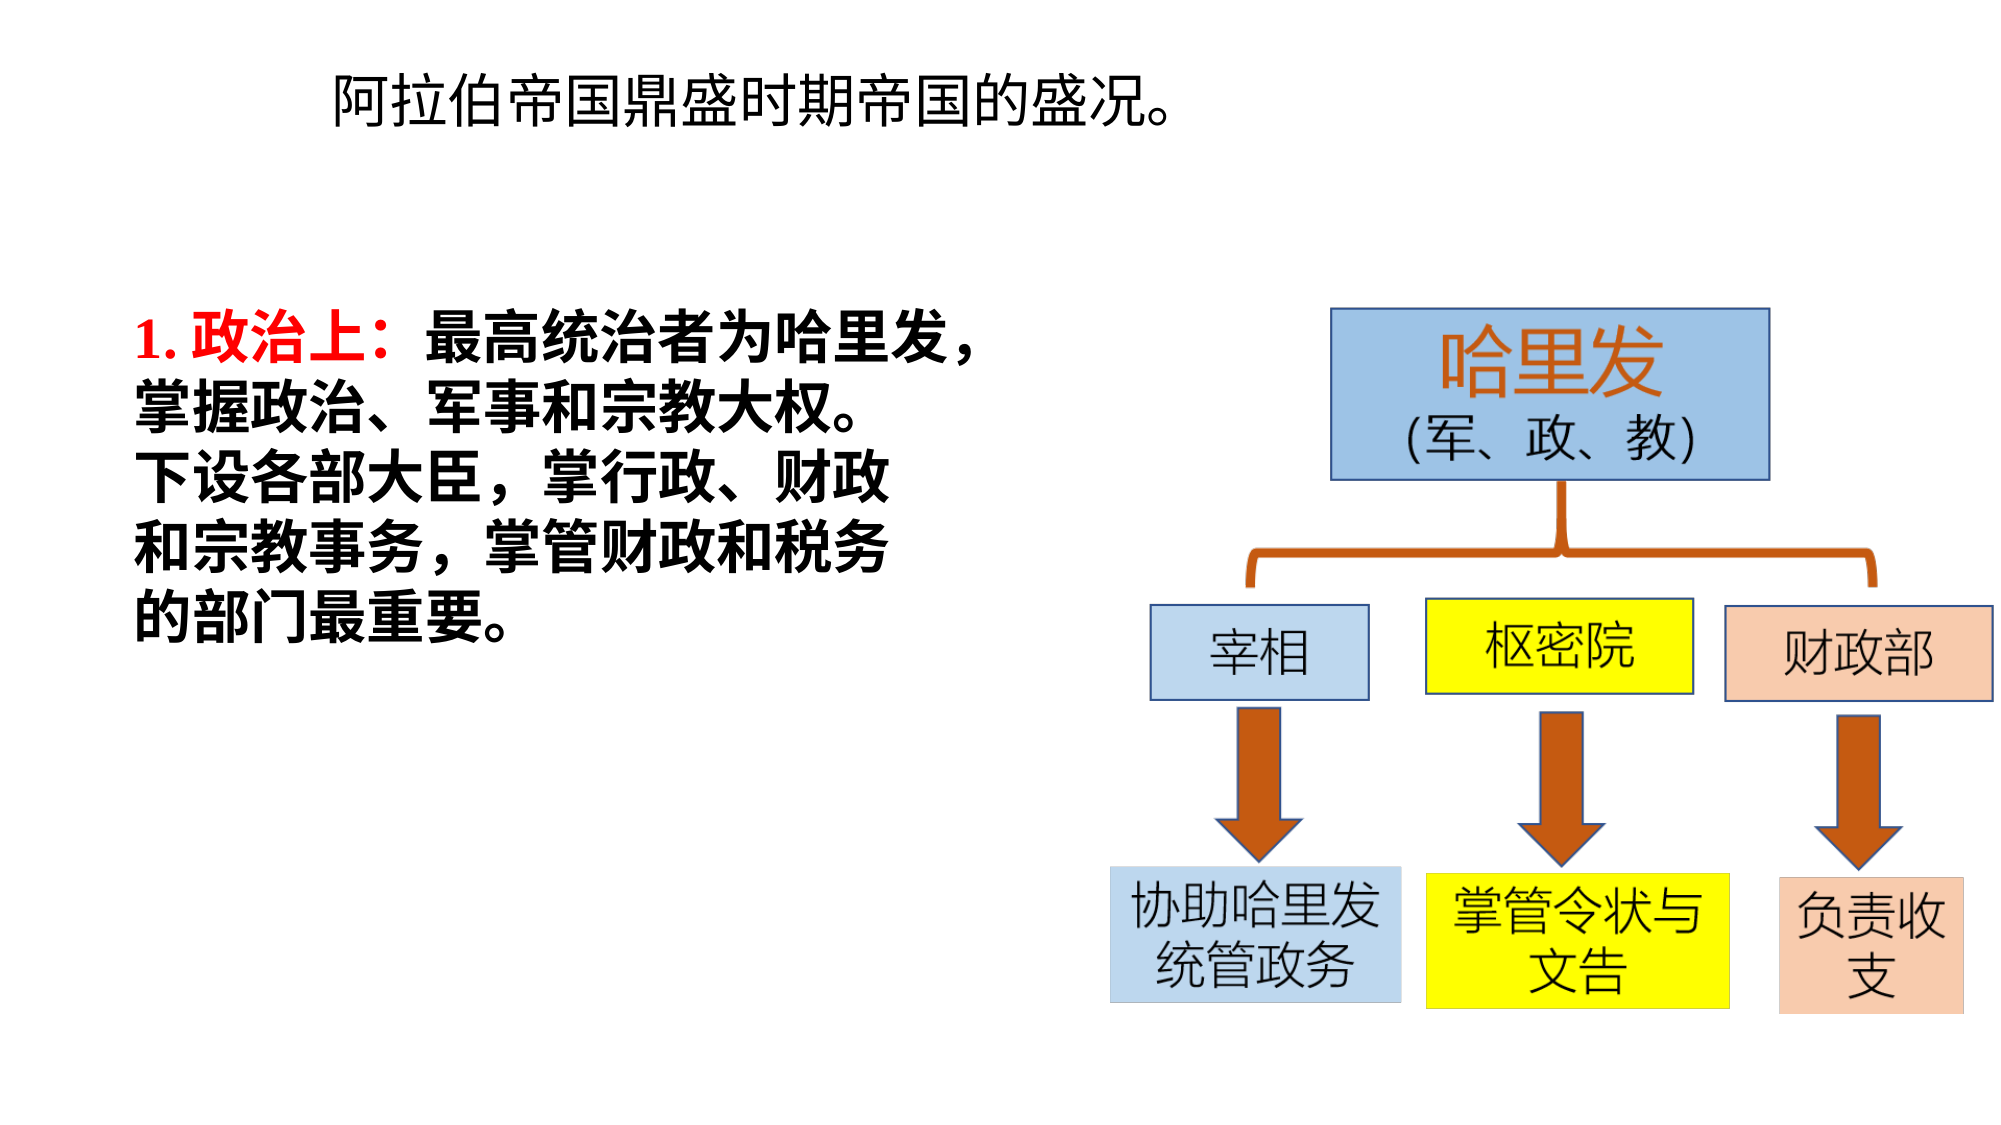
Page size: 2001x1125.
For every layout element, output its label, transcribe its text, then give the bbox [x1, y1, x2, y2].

picture [1084, 292, 2000, 1014]
text_box 1.政治上：最高统治者为哈里发， 掌握政治、军事和宗教大权。 下设各部大臣，掌行政、财政 和宗教事务，掌管财政和税务 的部门最重要。 [119, 292, 1023, 658]
text_box 阿拉伯帝国鼎盛时期帝国的盛况。 [316, 56, 1776, 142]
